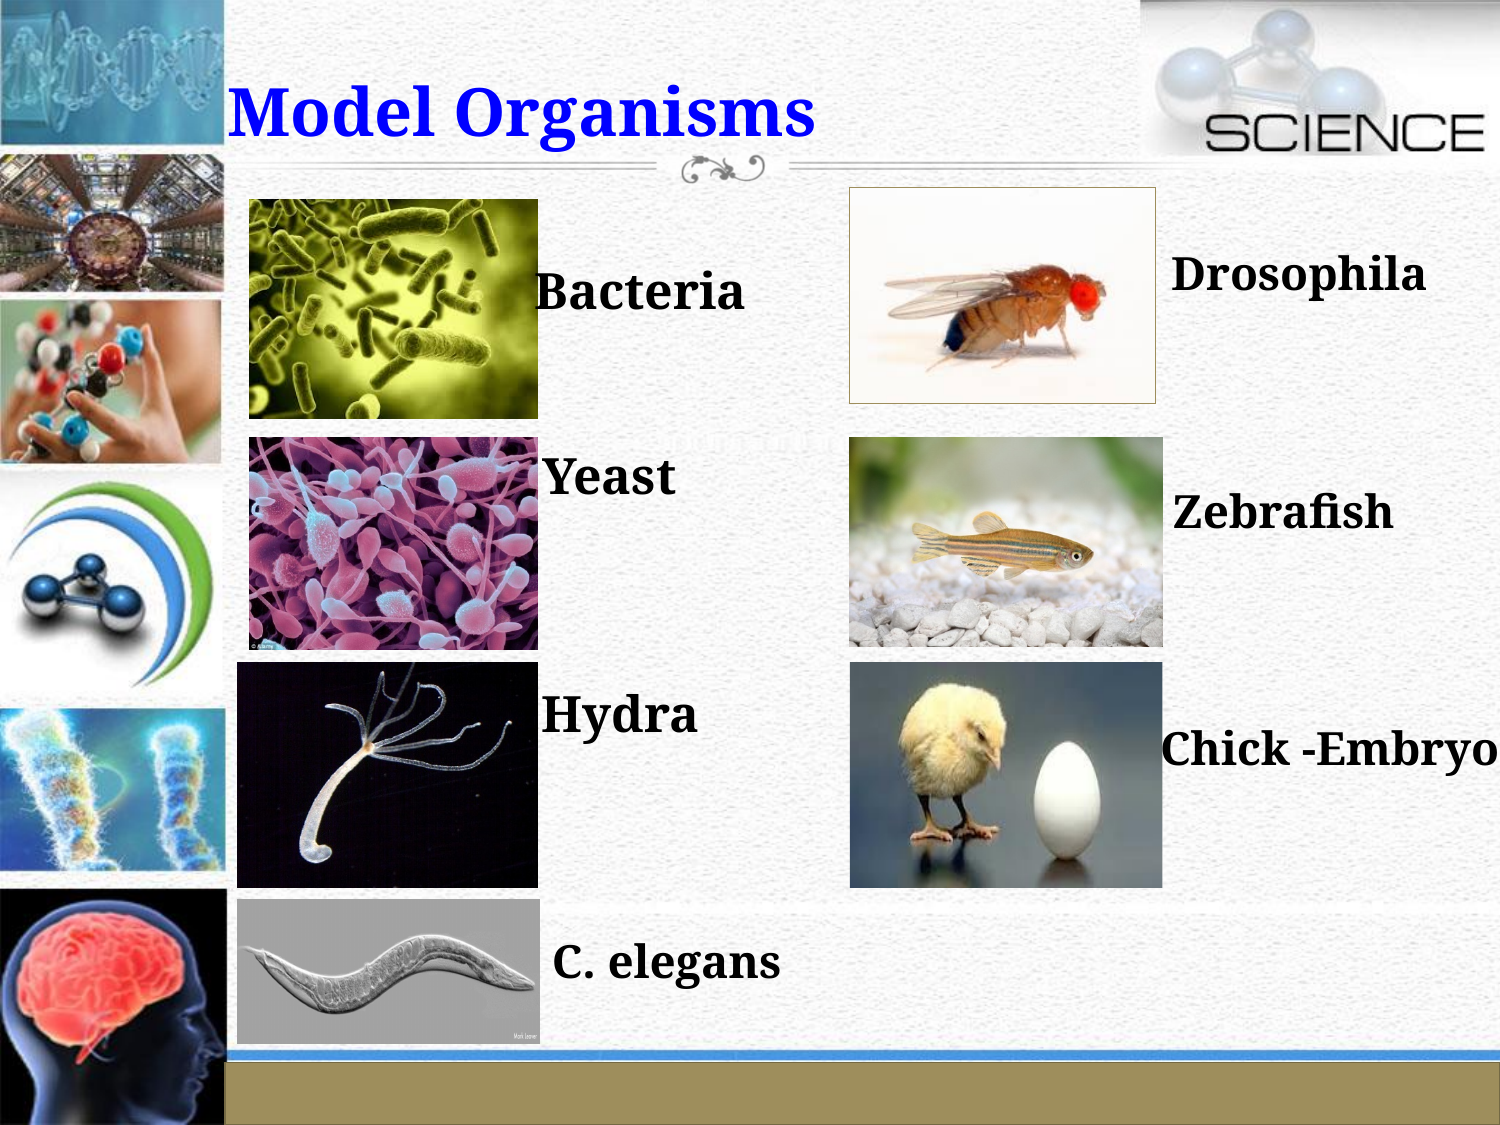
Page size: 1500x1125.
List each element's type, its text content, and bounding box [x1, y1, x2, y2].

text_box [224, 1062, 1500, 1125]
text_box Yeast [527, 436, 692, 512]
picture [0, 0, 1500, 1125]
text_box Drosophila [1156, 237, 1443, 308]
text_box C. elegans [540, 924, 809, 995]
text_box Hydra [538, 674, 715, 750]
text_box Model Organisms [212, 62, 833, 158]
text_box Zebrafish [1163, 474, 1410, 545]
text_box Chick -Embryo [1163, 712, 1500, 783]
text_box Bacteria [538, 251, 763, 327]
